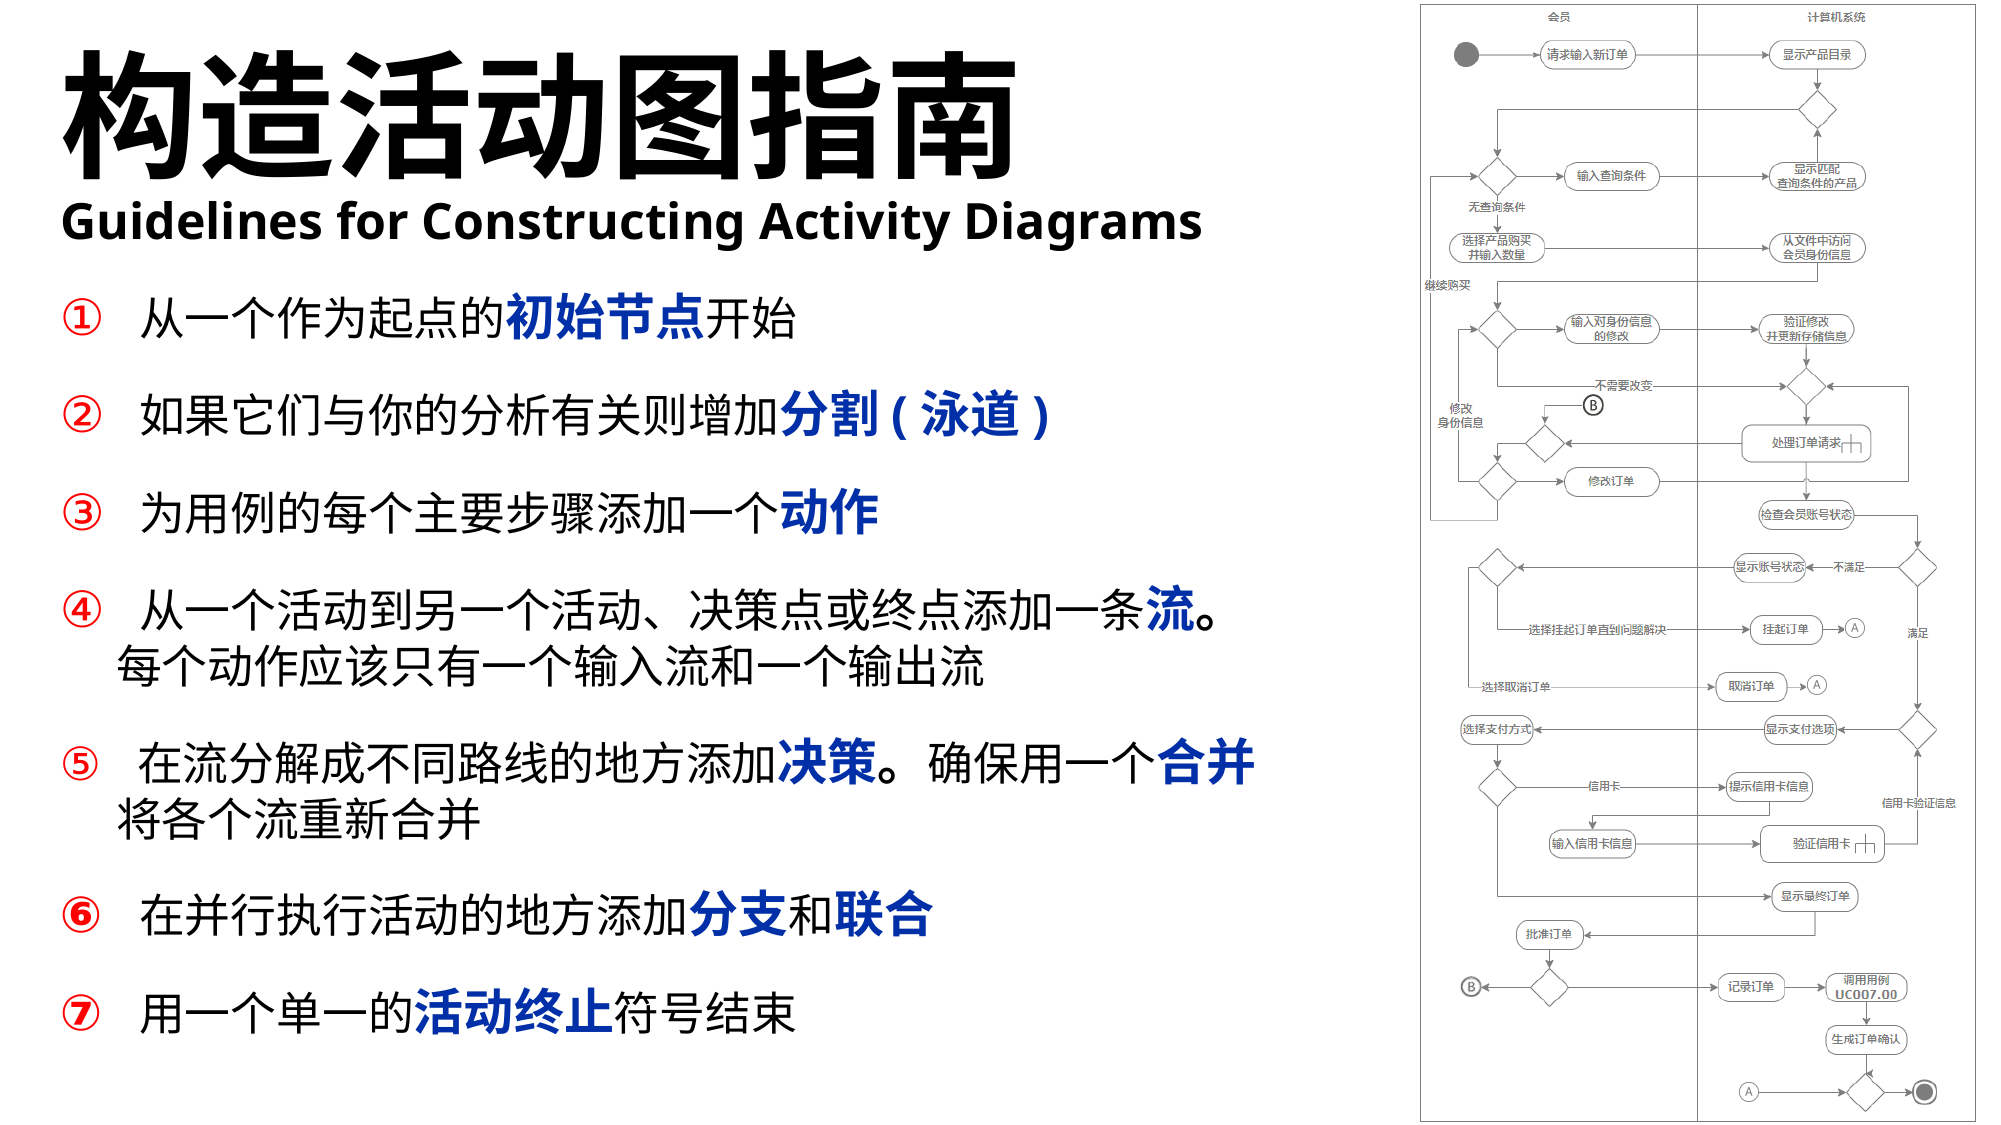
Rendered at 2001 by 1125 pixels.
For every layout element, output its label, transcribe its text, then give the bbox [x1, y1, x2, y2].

text_box 从一个作为起点的初始节点开始 如果它们与你的分析有关则增加分割(泳道) 为用例的每个主要步骤添加一个动作 从一个活动到另一个活动、决策点或终点添加一条流。每个动作应该只有一个输入流和一个输出流 在流分解成不同路线的地方添加决策。确保用一个合并将各个流重新合并 在并行执行活动的地方添加分支和联合 用一个单一的活动终止符号结束 [45, 277, 1289, 1125]
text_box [1414, 0, 1980, 1125]
text_box 构造活动图指南 Guidelines for Constructing Activity Diagrams [45, 106, 1414, 259]
